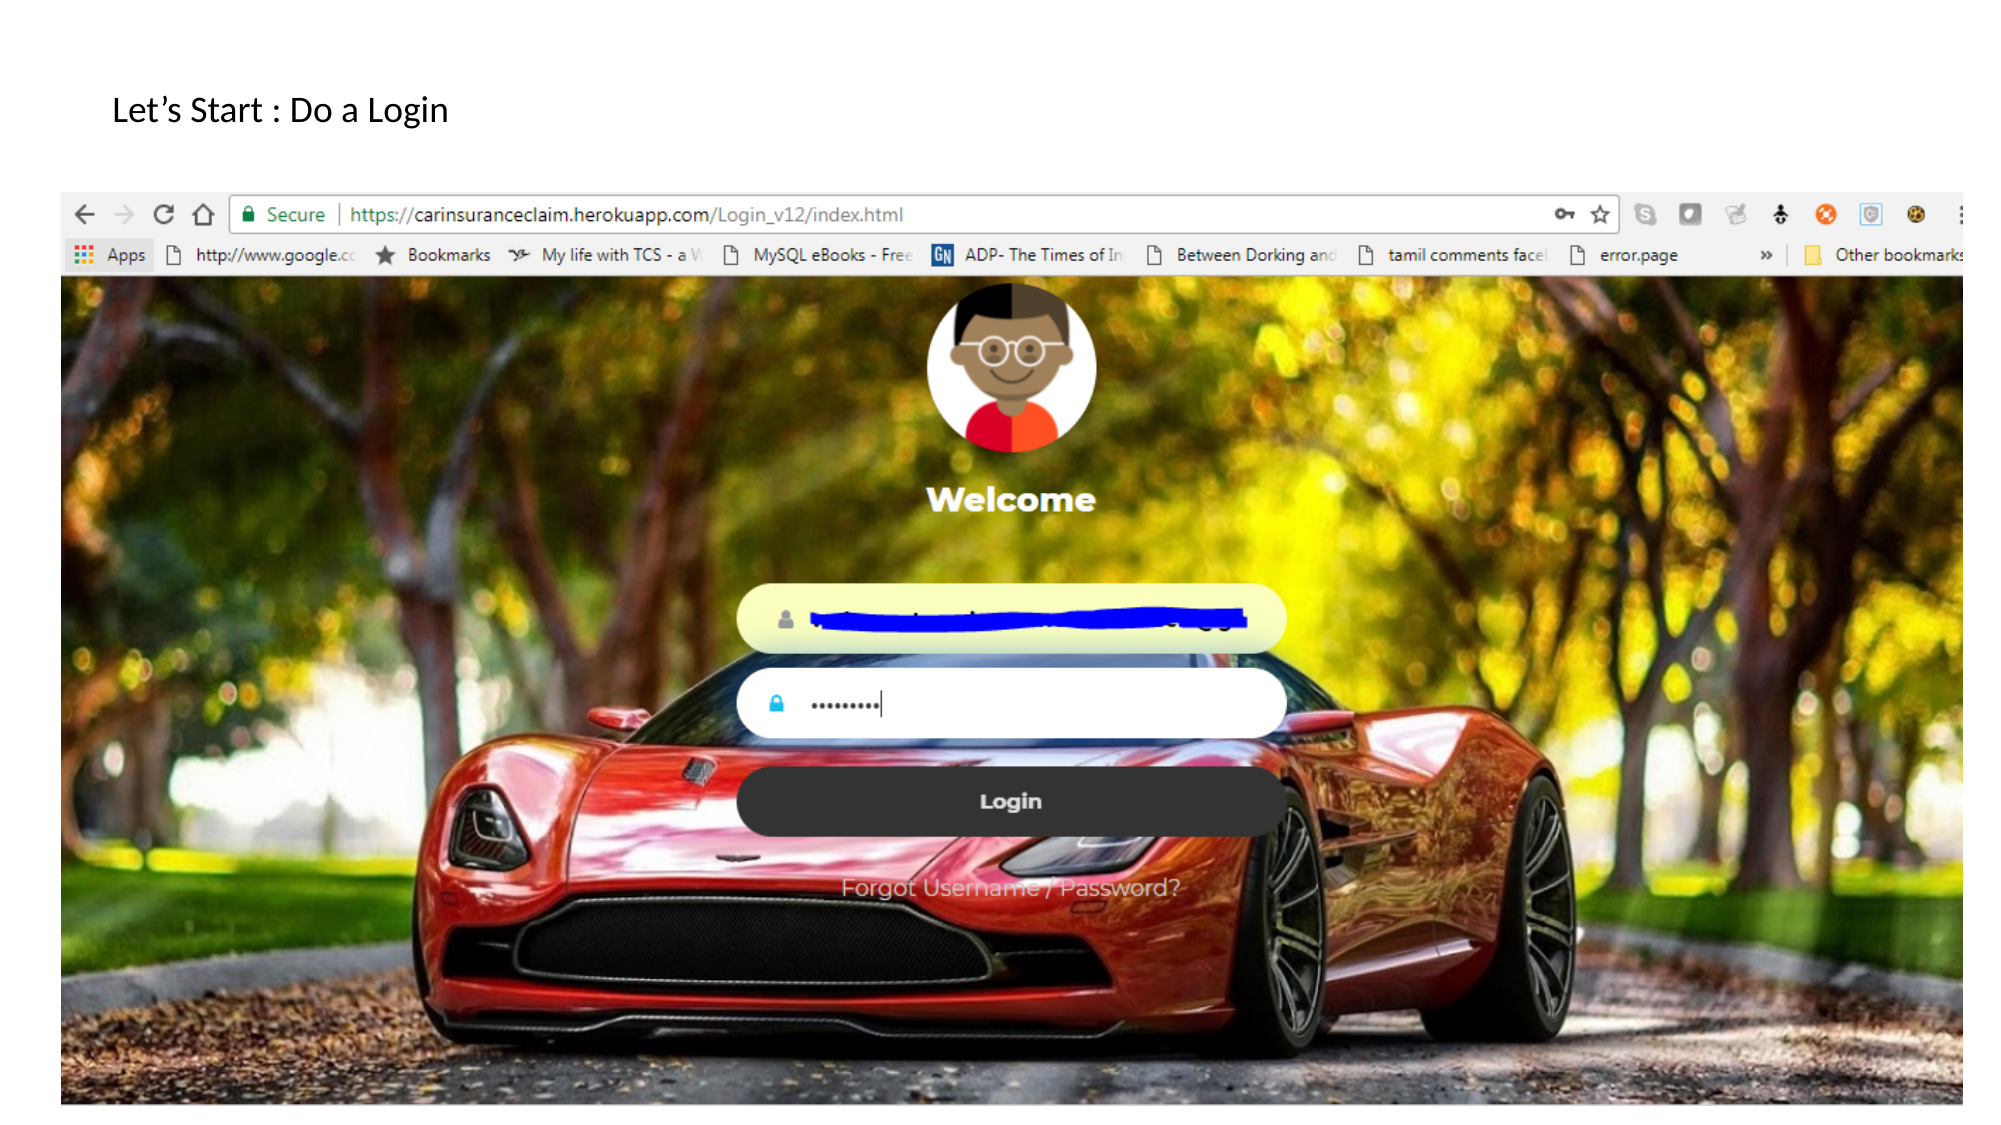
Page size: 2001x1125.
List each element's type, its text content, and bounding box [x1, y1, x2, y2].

text_box Let’s Start : Do a Login [97, 77, 465, 138]
picture [60, 191, 1963, 1106]
